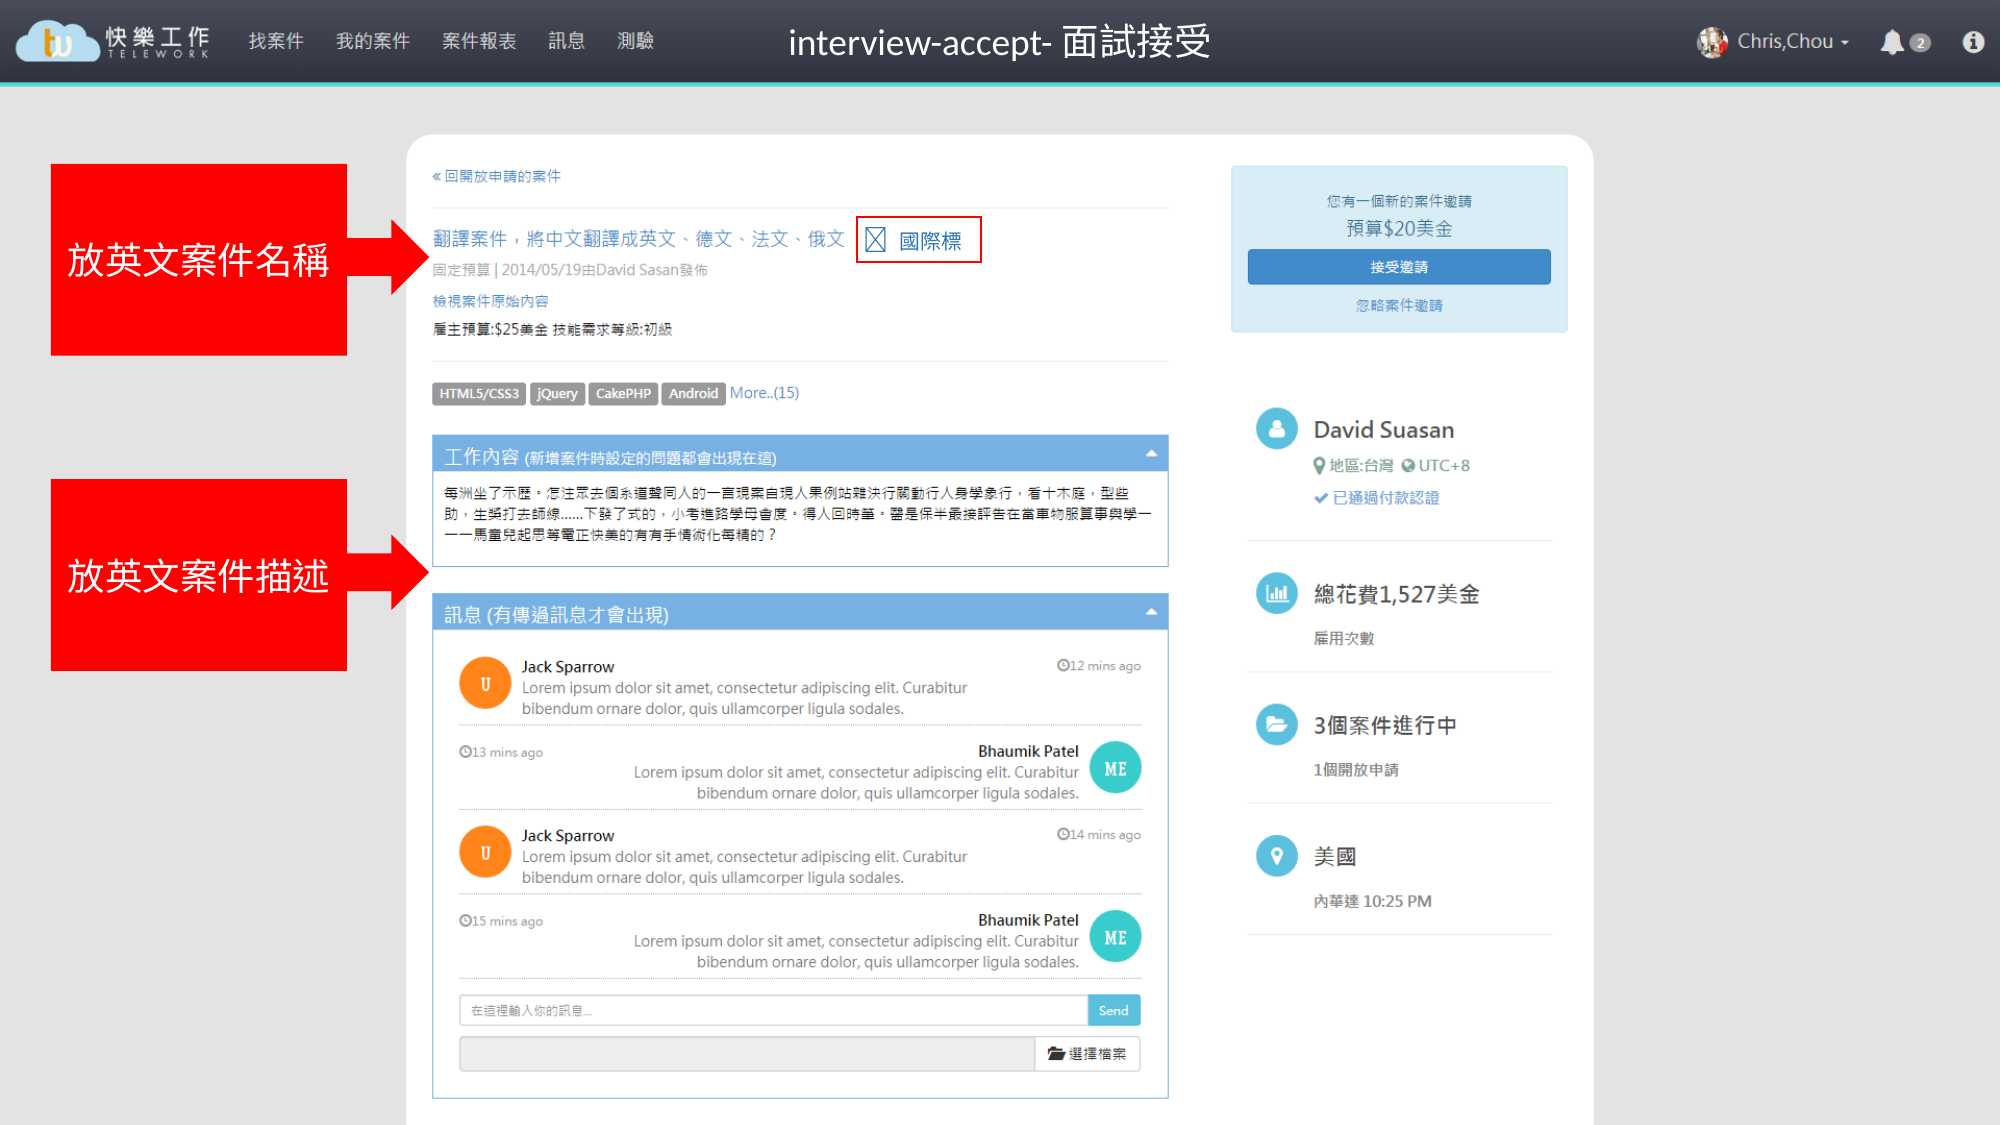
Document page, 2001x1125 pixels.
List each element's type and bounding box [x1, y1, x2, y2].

text_box [807, 211, 1018, 268]
picture [0, 0, 2000, 1125]
